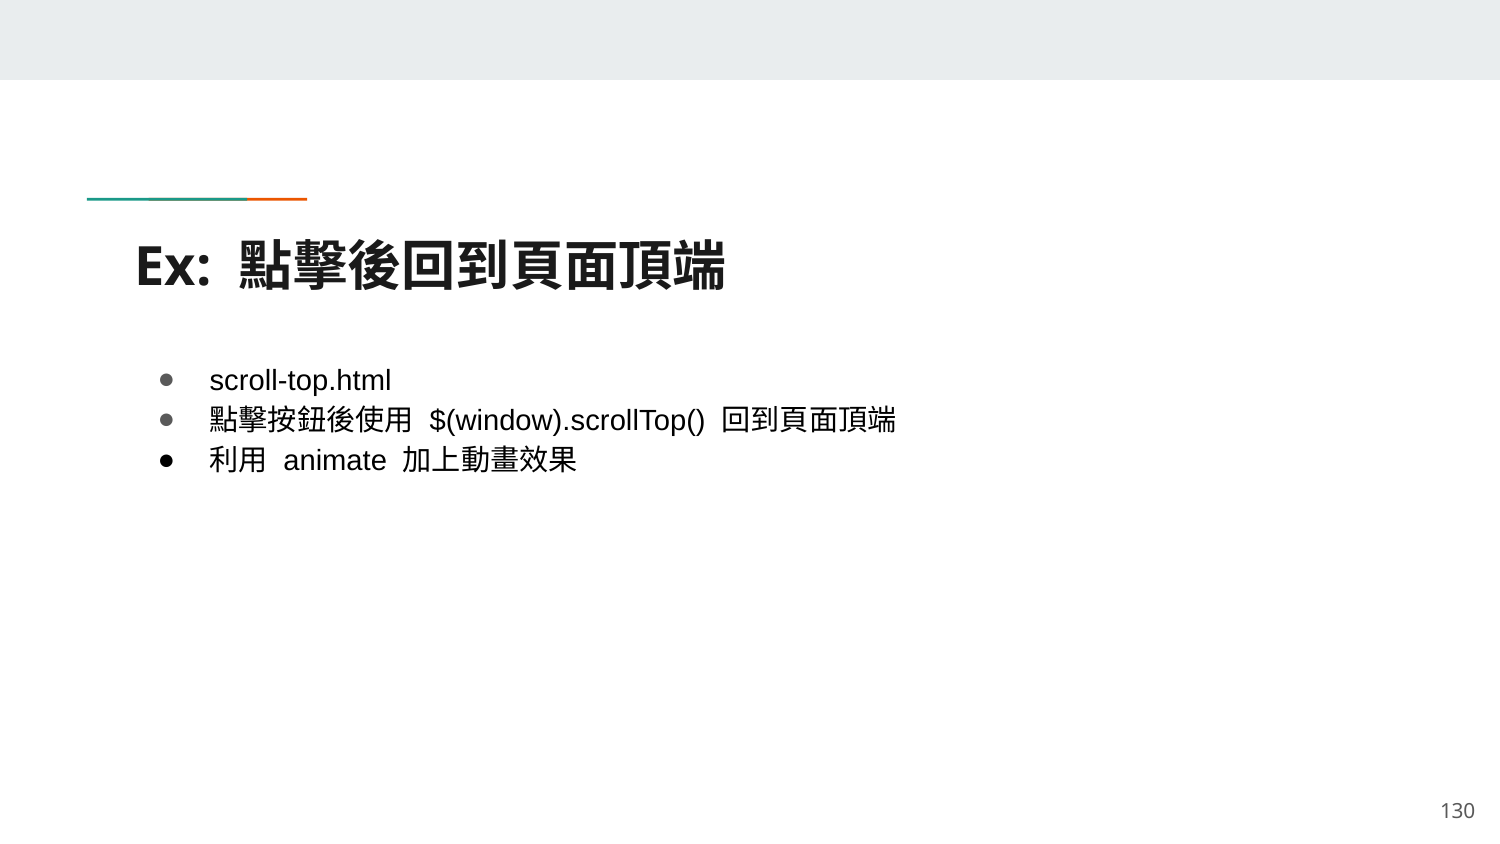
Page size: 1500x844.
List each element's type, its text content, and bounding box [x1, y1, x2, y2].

title Ex: 點擊後回到頁面頂端 [119, 216, 1381, 305]
list scroll-top.html 點擊按鈕後使用 $(window).scrollTop() 回到頁面頂端 利用 animate 加上動畫效果 [119, 341, 1381, 712]
slide_number ‹#› [1400, 779, 1491, 844]
